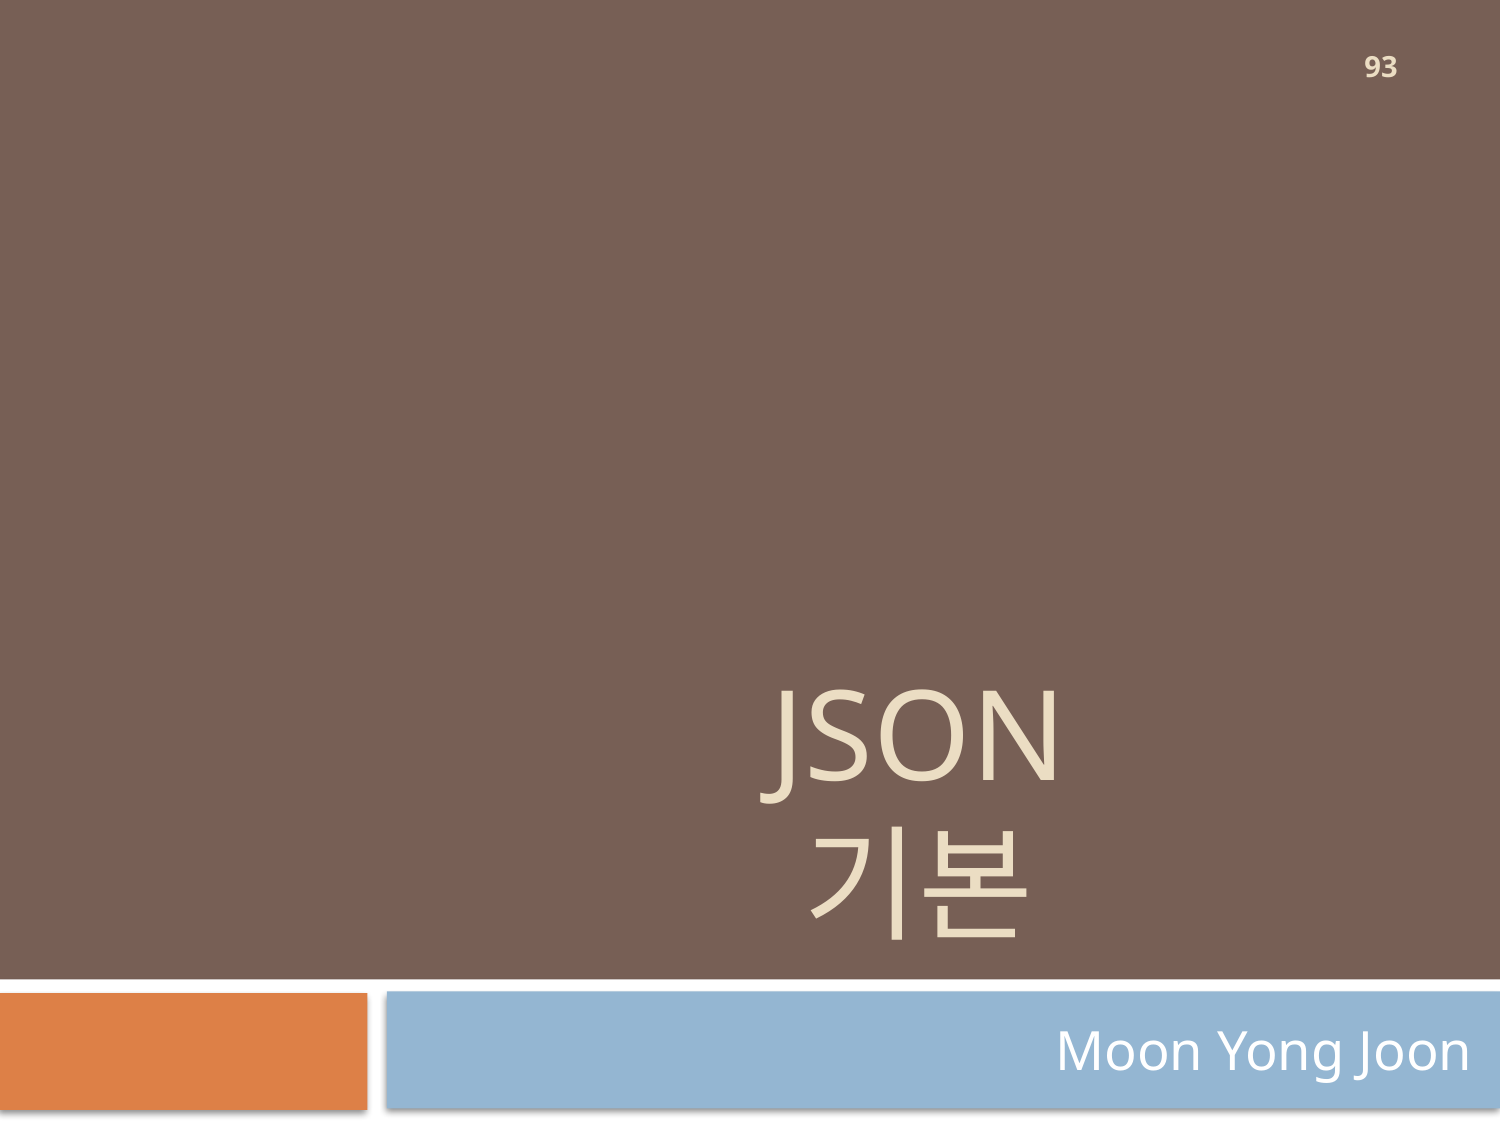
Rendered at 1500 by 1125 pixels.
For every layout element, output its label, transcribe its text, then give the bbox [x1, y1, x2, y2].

slide_number 93 [1312, 37, 1450, 100]
subtitle Moon Yong Joon [387, 992, 1488, 1105]
title Json 기본 [387, 231, 1450, 963]
